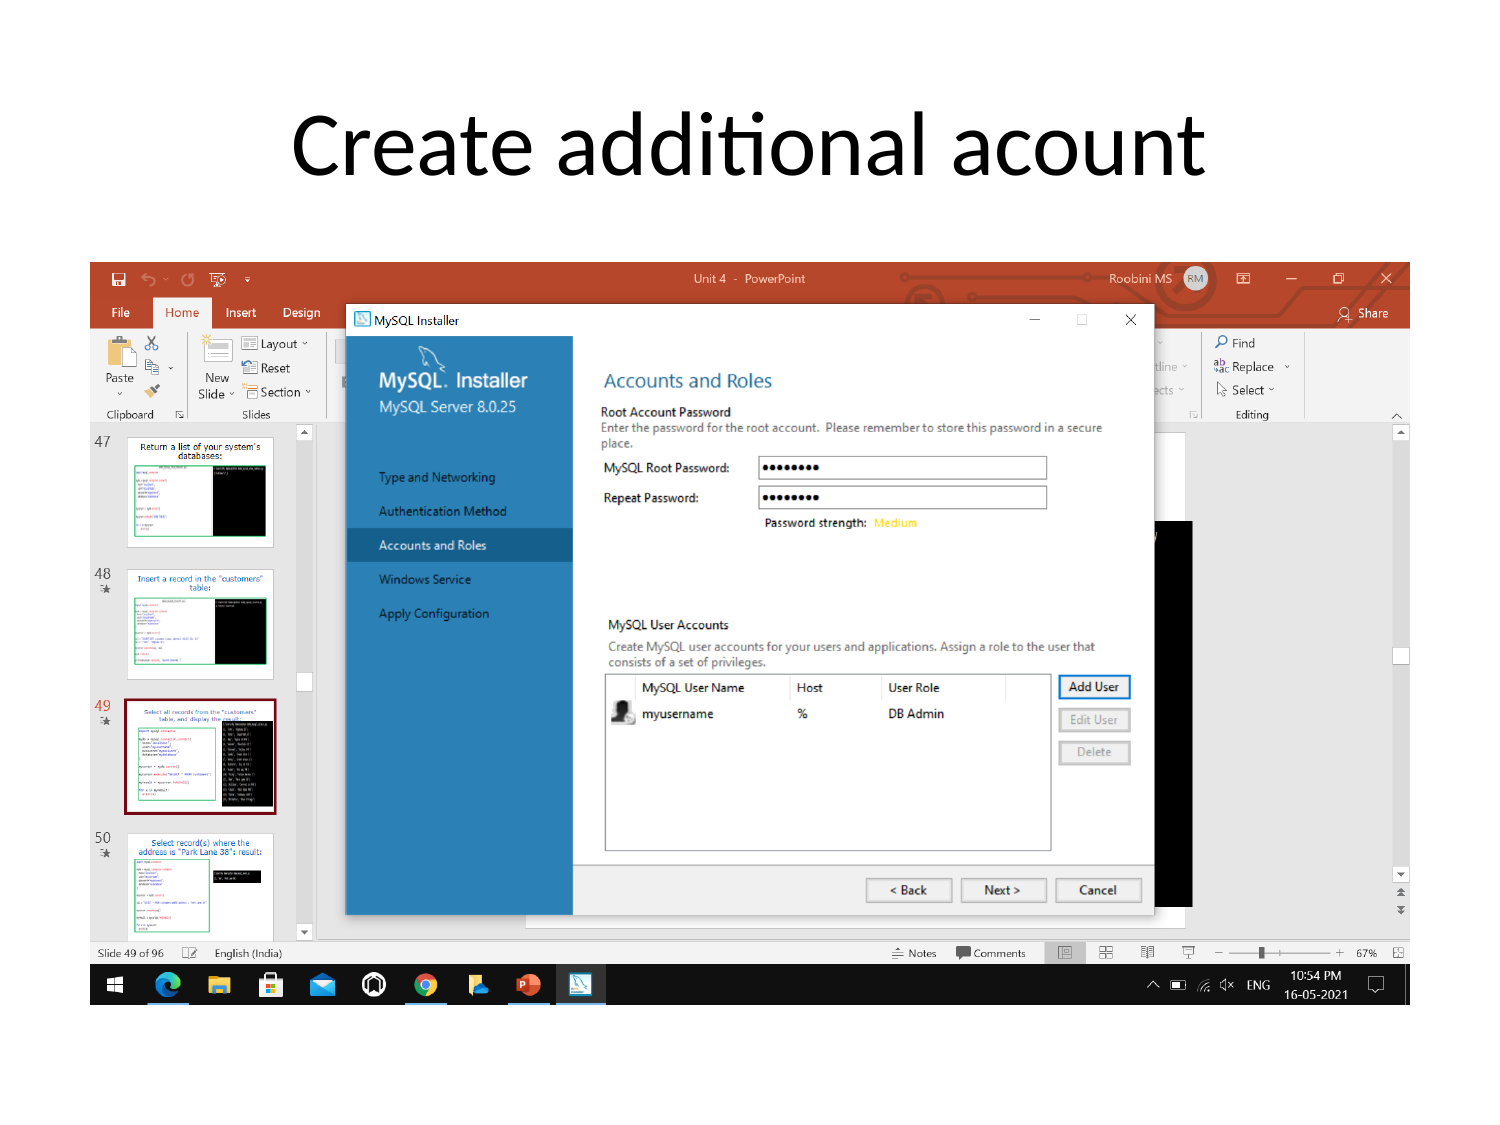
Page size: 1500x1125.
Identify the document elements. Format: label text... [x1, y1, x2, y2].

title Create additional acount [75, 45, 1425, 233]
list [89, 262, 1411, 1006]
